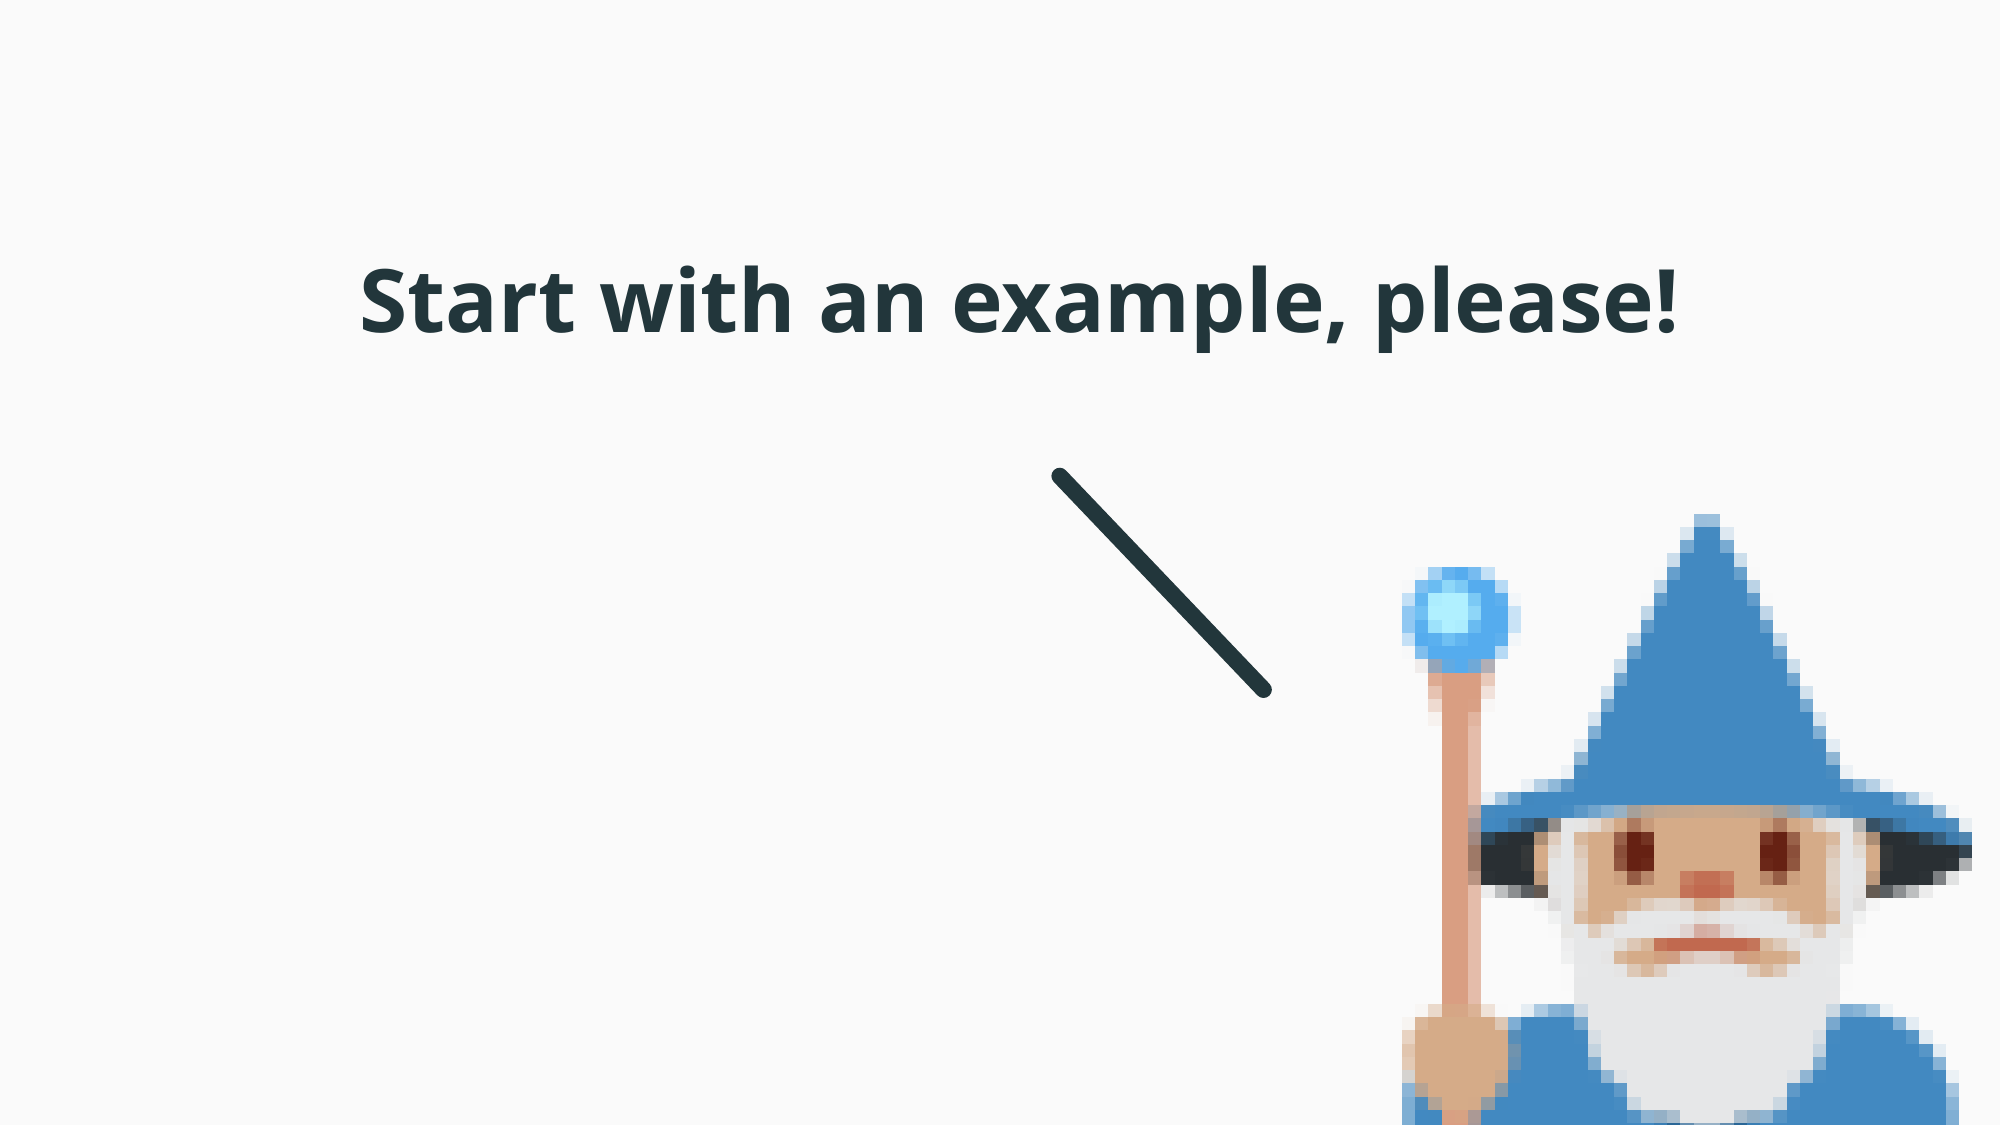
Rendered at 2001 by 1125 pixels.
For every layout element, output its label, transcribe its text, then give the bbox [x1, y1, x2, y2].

picture [1389, 514, 2000, 1125]
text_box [1059, 476, 1264, 690]
text_box Start with an example, please! [345, 237, 1696, 358]
